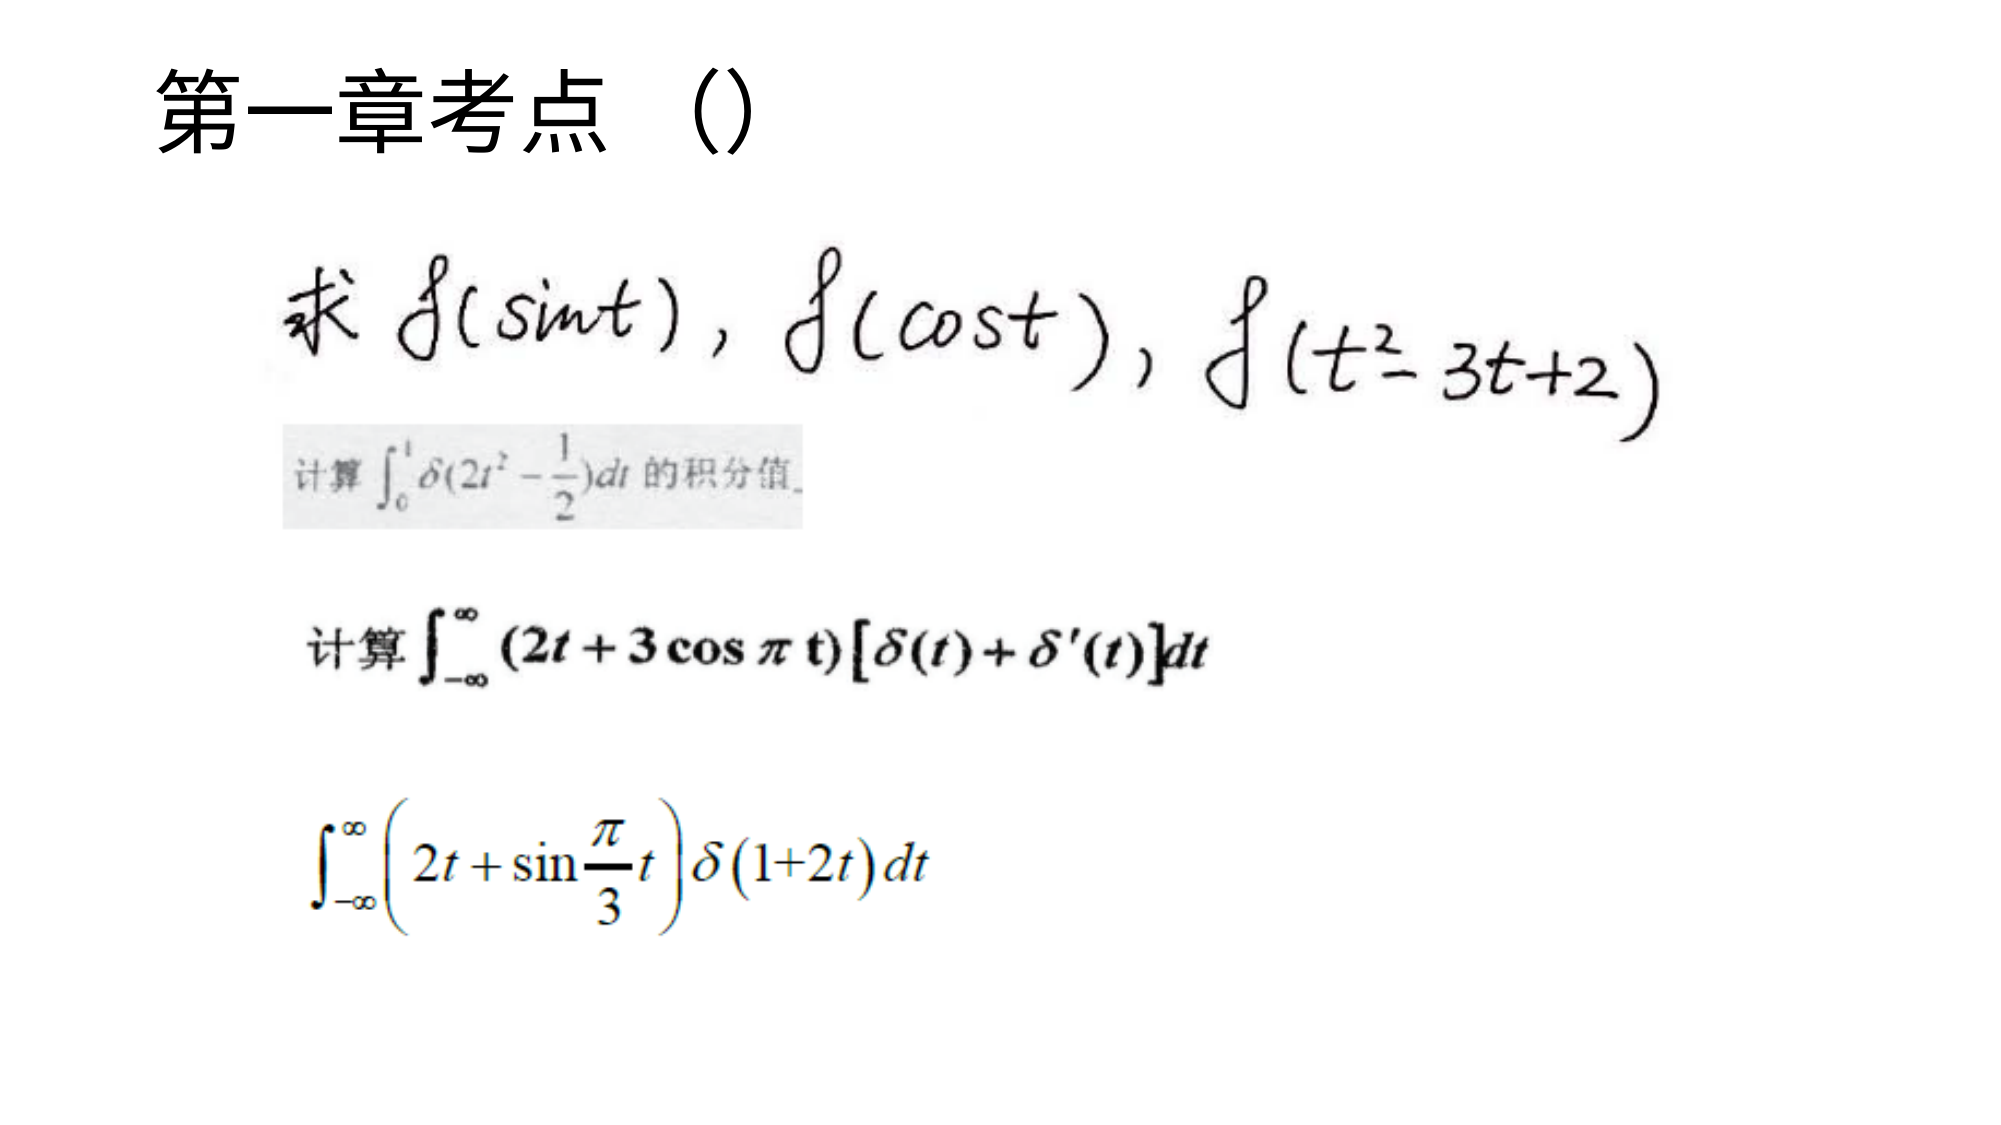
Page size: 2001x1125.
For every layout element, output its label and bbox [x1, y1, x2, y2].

picture [231, 215, 1677, 969]
text_box [137, 193, 1863, 907]
